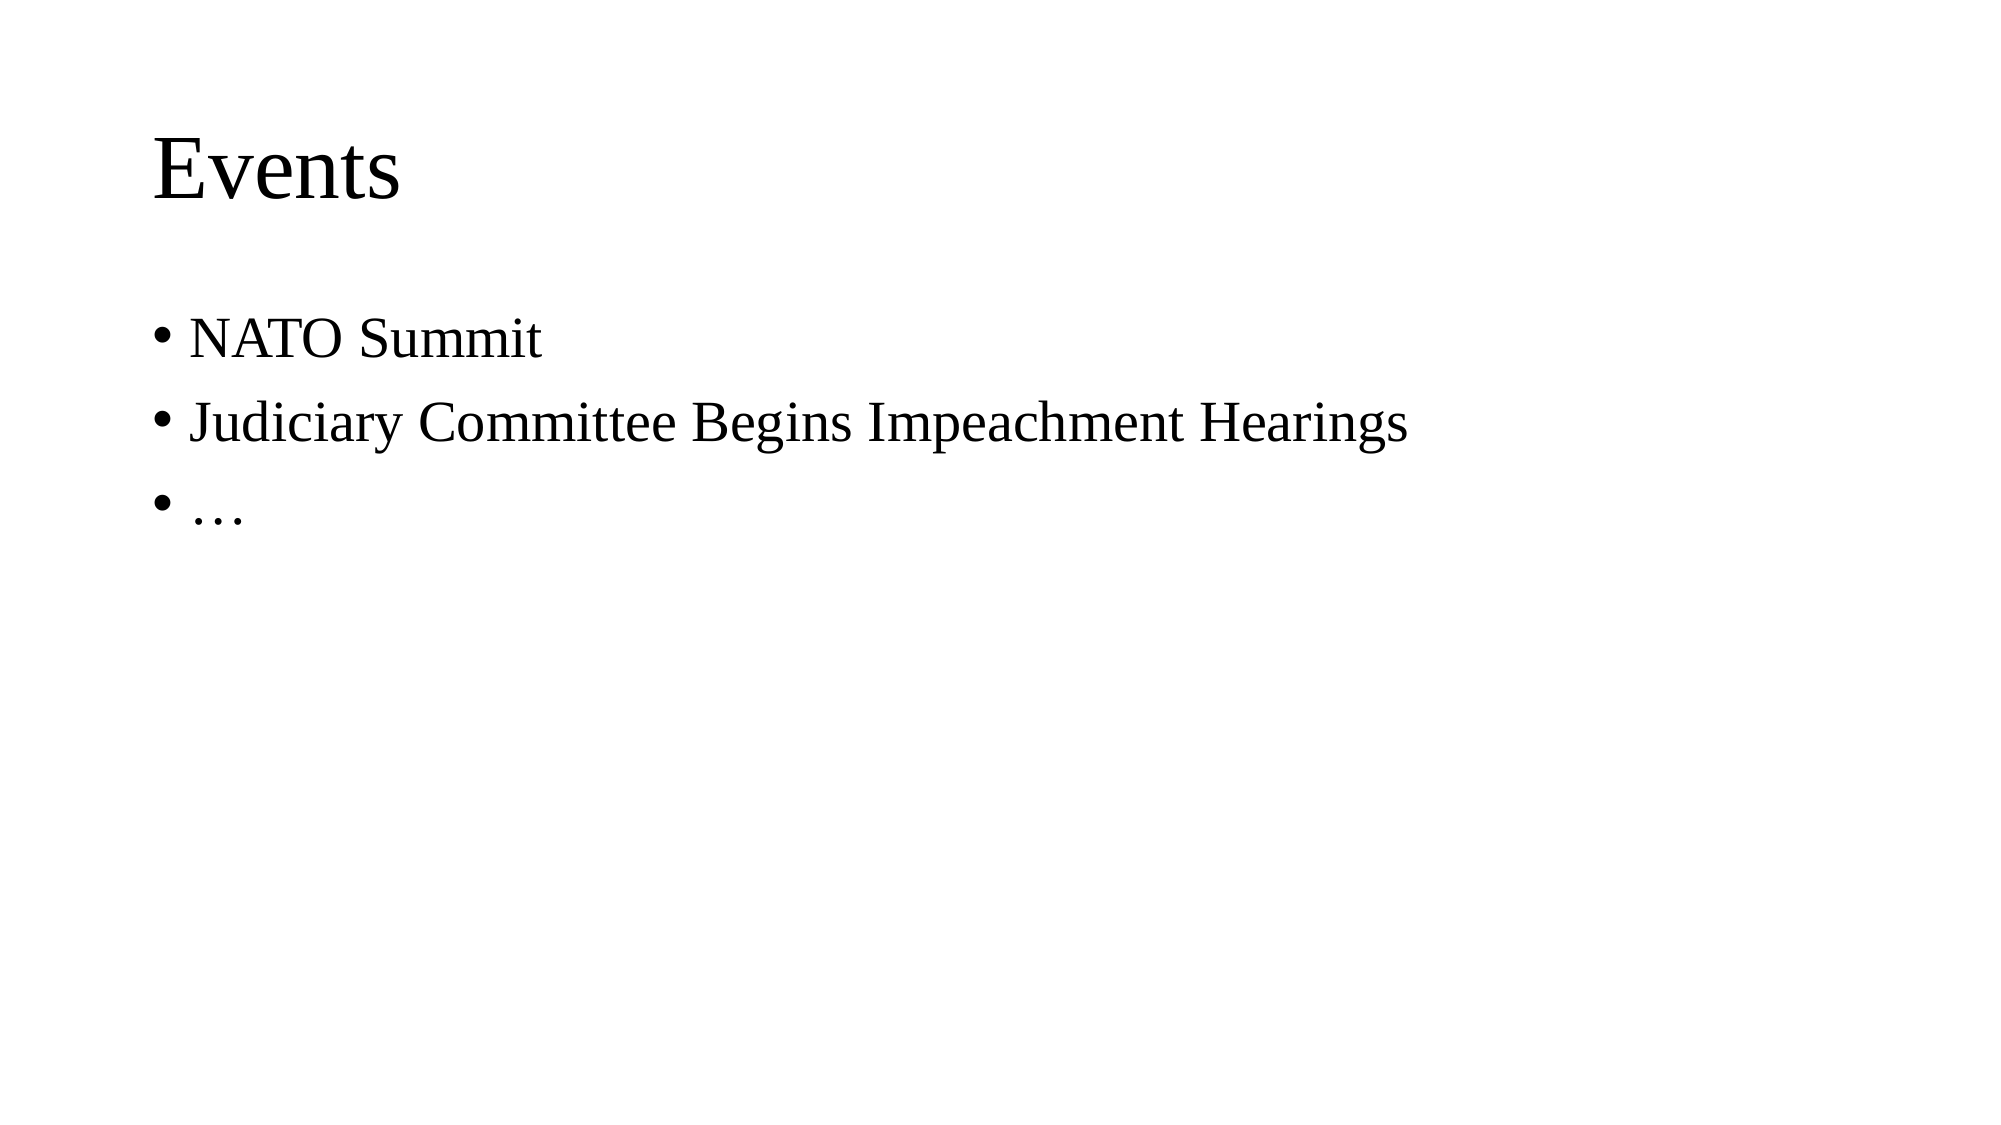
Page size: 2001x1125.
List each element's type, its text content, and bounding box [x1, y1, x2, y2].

title Events [137, 59, 1863, 278]
list NATO Summit Judiciary Committee Begins Impeachment Hearings … [137, 299, 1863, 1014]
